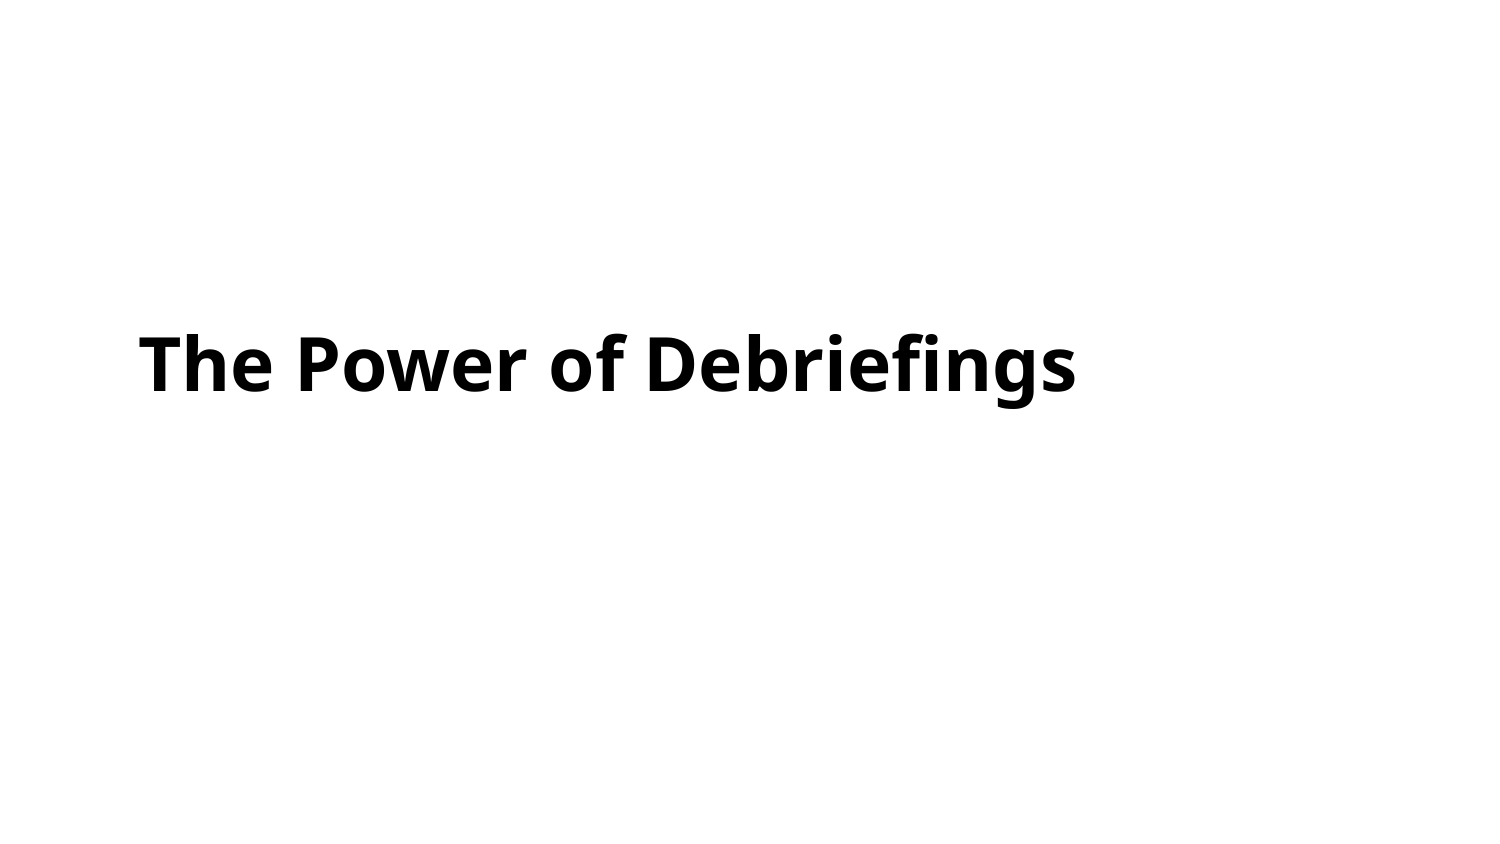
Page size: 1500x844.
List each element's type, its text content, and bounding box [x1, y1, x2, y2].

title The Power of Debriefings [123, 301, 1377, 446]
